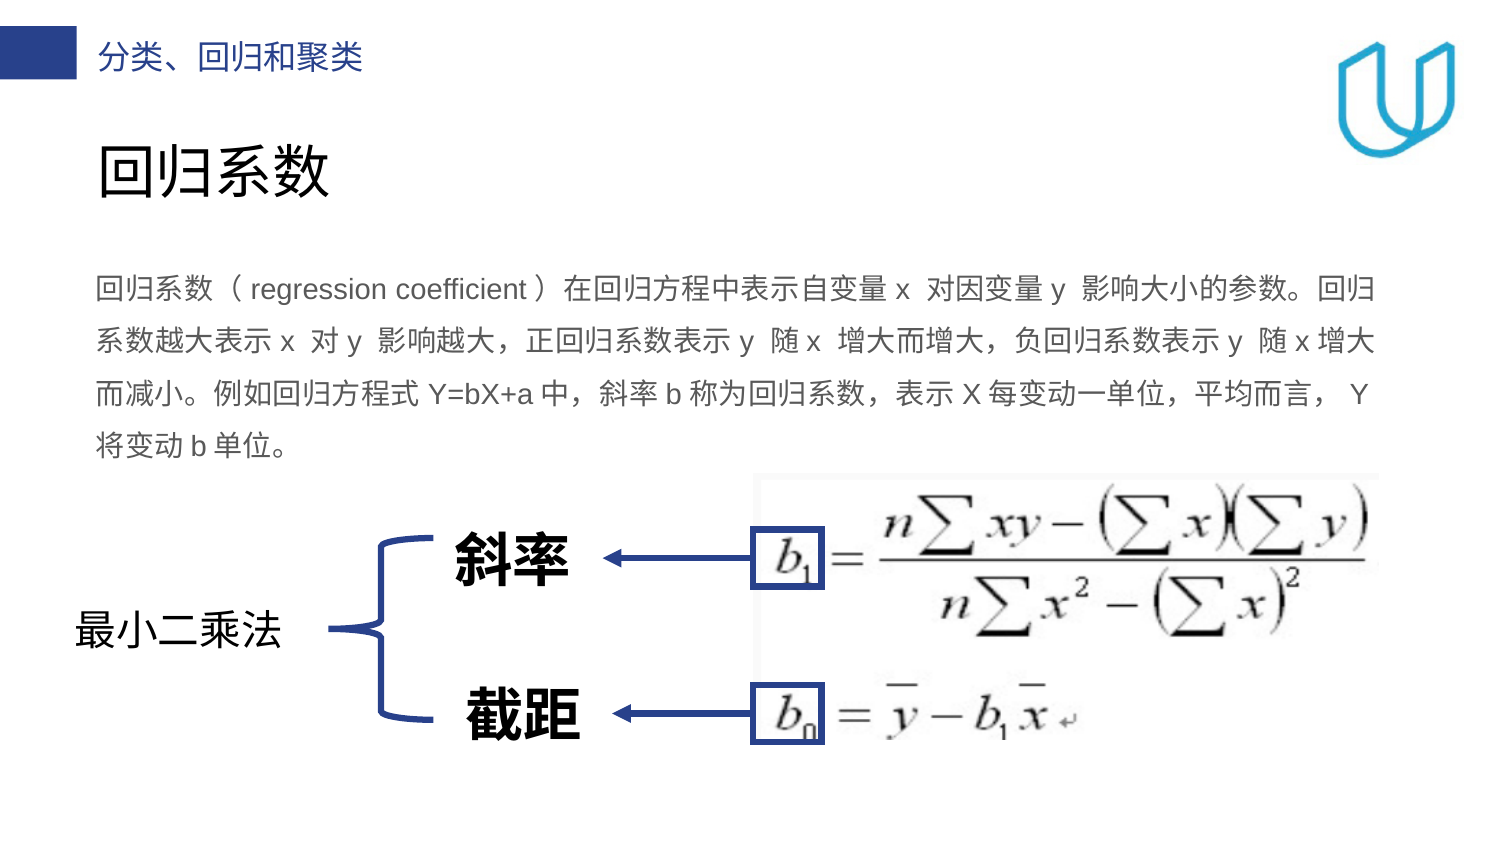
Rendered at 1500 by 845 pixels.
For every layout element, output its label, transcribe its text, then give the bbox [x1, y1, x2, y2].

text_box 最小二乘法 [63, 597, 329, 660]
text_box [329, 537, 434, 720]
text_box 回归系数（regression coefficient）在回归方程中表示自变量x 对因变量y 影响大小的参数。回归系数越大表示x 对y 影响越大，正回归系数表示y 随x 增大而增大，负回归系数表示y 随x增大而减小。例如回归方程式Y=bX+a中，斜率b称为回归系数，表示X每变动一单位，平均而言，Y将变动b单位。 [84, 247, 1388, 418]
text_box 截距 [454, 672, 613, 755]
text_box 斜率 [442, 517, 603, 600]
text_box 分类、回归和聚类 [86, 30, 433, 83]
text_box [83, 29, 329, 79]
text_box 回归系数 [86, 129, 576, 247]
picture [1326, 32, 1464, 165]
picture [752, 473, 1380, 740]
